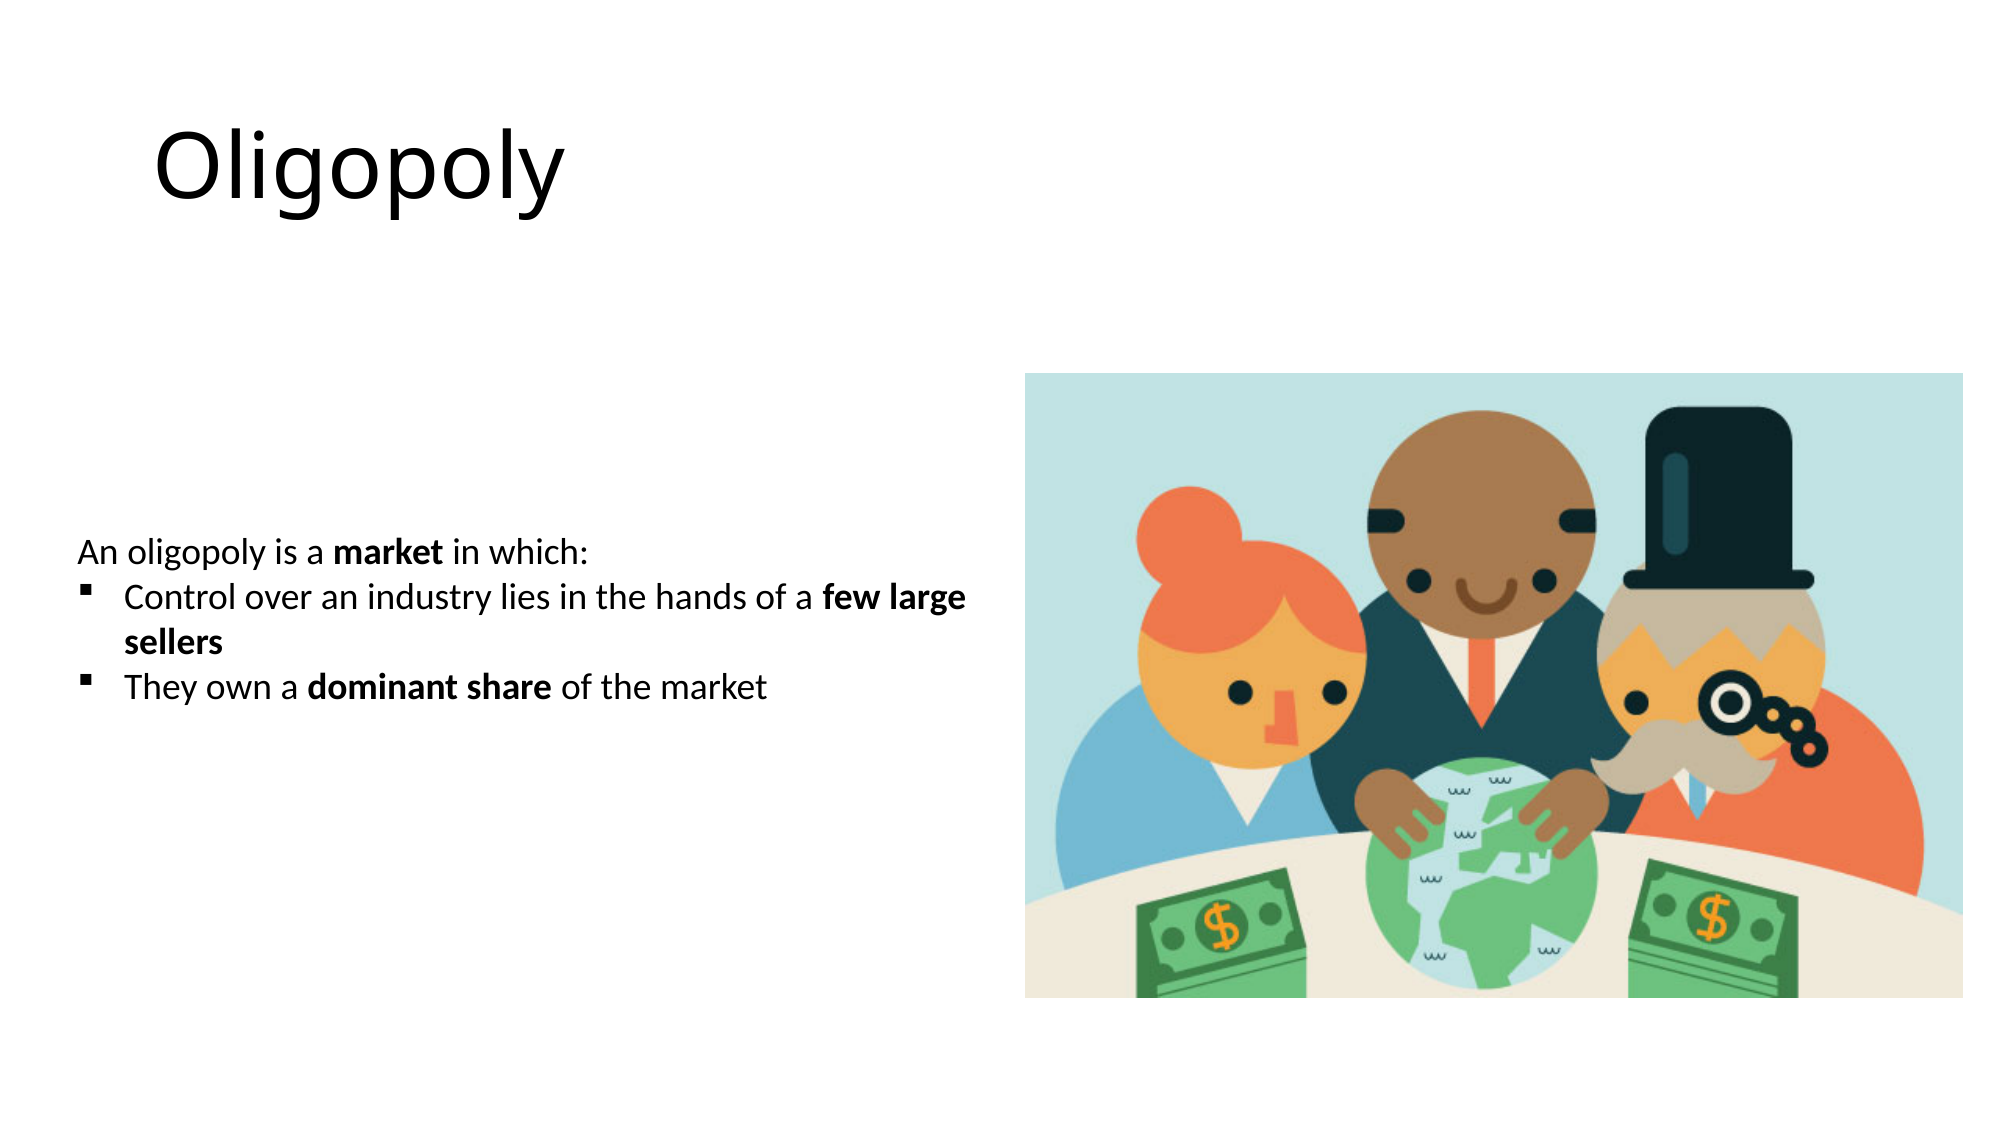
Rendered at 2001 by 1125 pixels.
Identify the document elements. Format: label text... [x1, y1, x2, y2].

text_box An oligopoly is a market in which: Control over an industry lies in the hands of a few large sellers They own a dominant share of the market [62, 520, 1024, 715]
title Oligopoly [137, 59, 1863, 278]
picture [1024, 373, 1963, 999]
